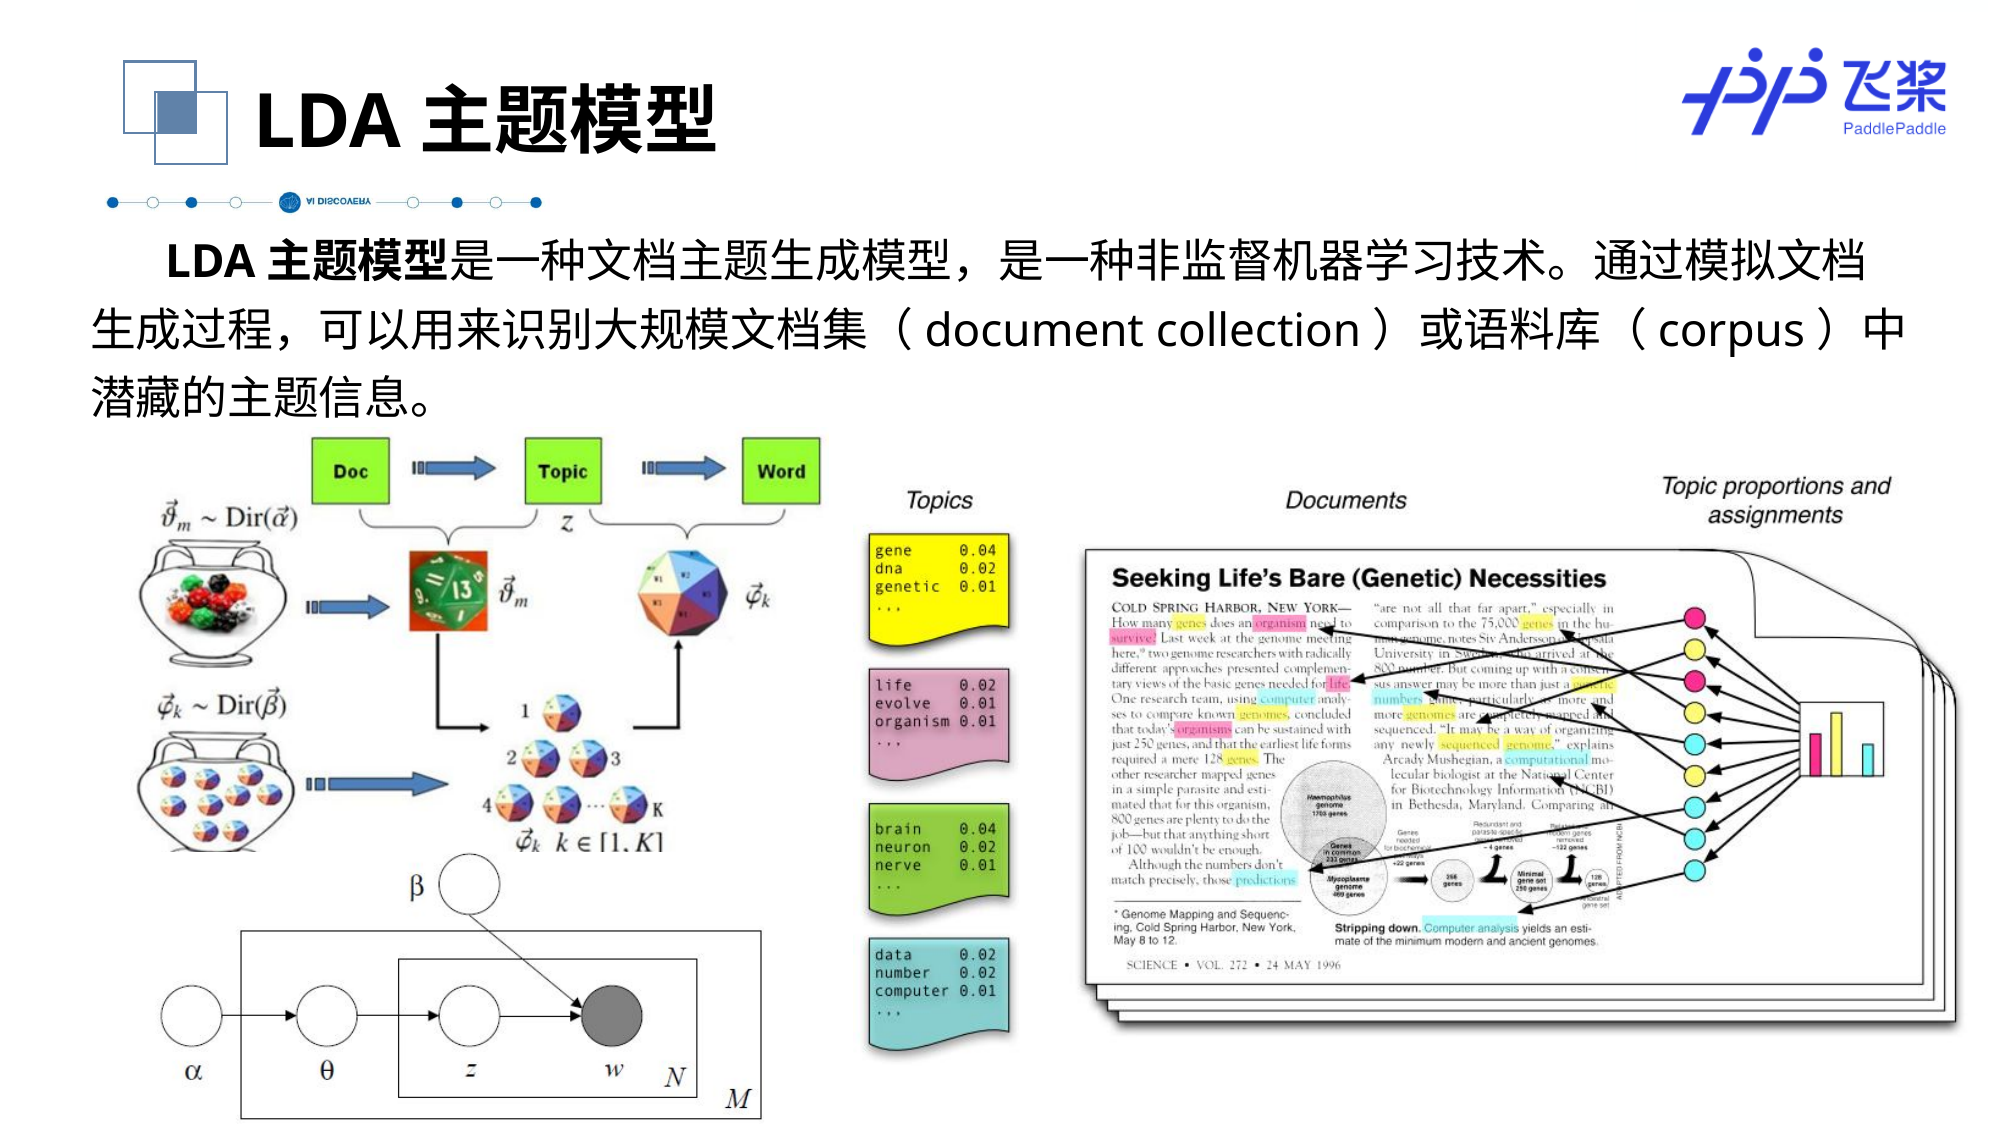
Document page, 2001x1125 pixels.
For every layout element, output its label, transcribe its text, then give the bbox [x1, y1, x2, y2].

picture [130, 427, 829, 1125]
picture [1635, 0, 1988, 173]
picture [95, 180, 550, 210]
text_box LDA主题模型 [238, 65, 799, 171]
text_box LDA主题模型是一种文档主题生成模型，是一种非监督机器学习技术。通过模拟文档生成过程，可以用来识别大规模文档集（document collection）或语料库（corpus）中潜藏的主题信息。 [75, 210, 1923, 432]
picture [853, 466, 1977, 1068]
